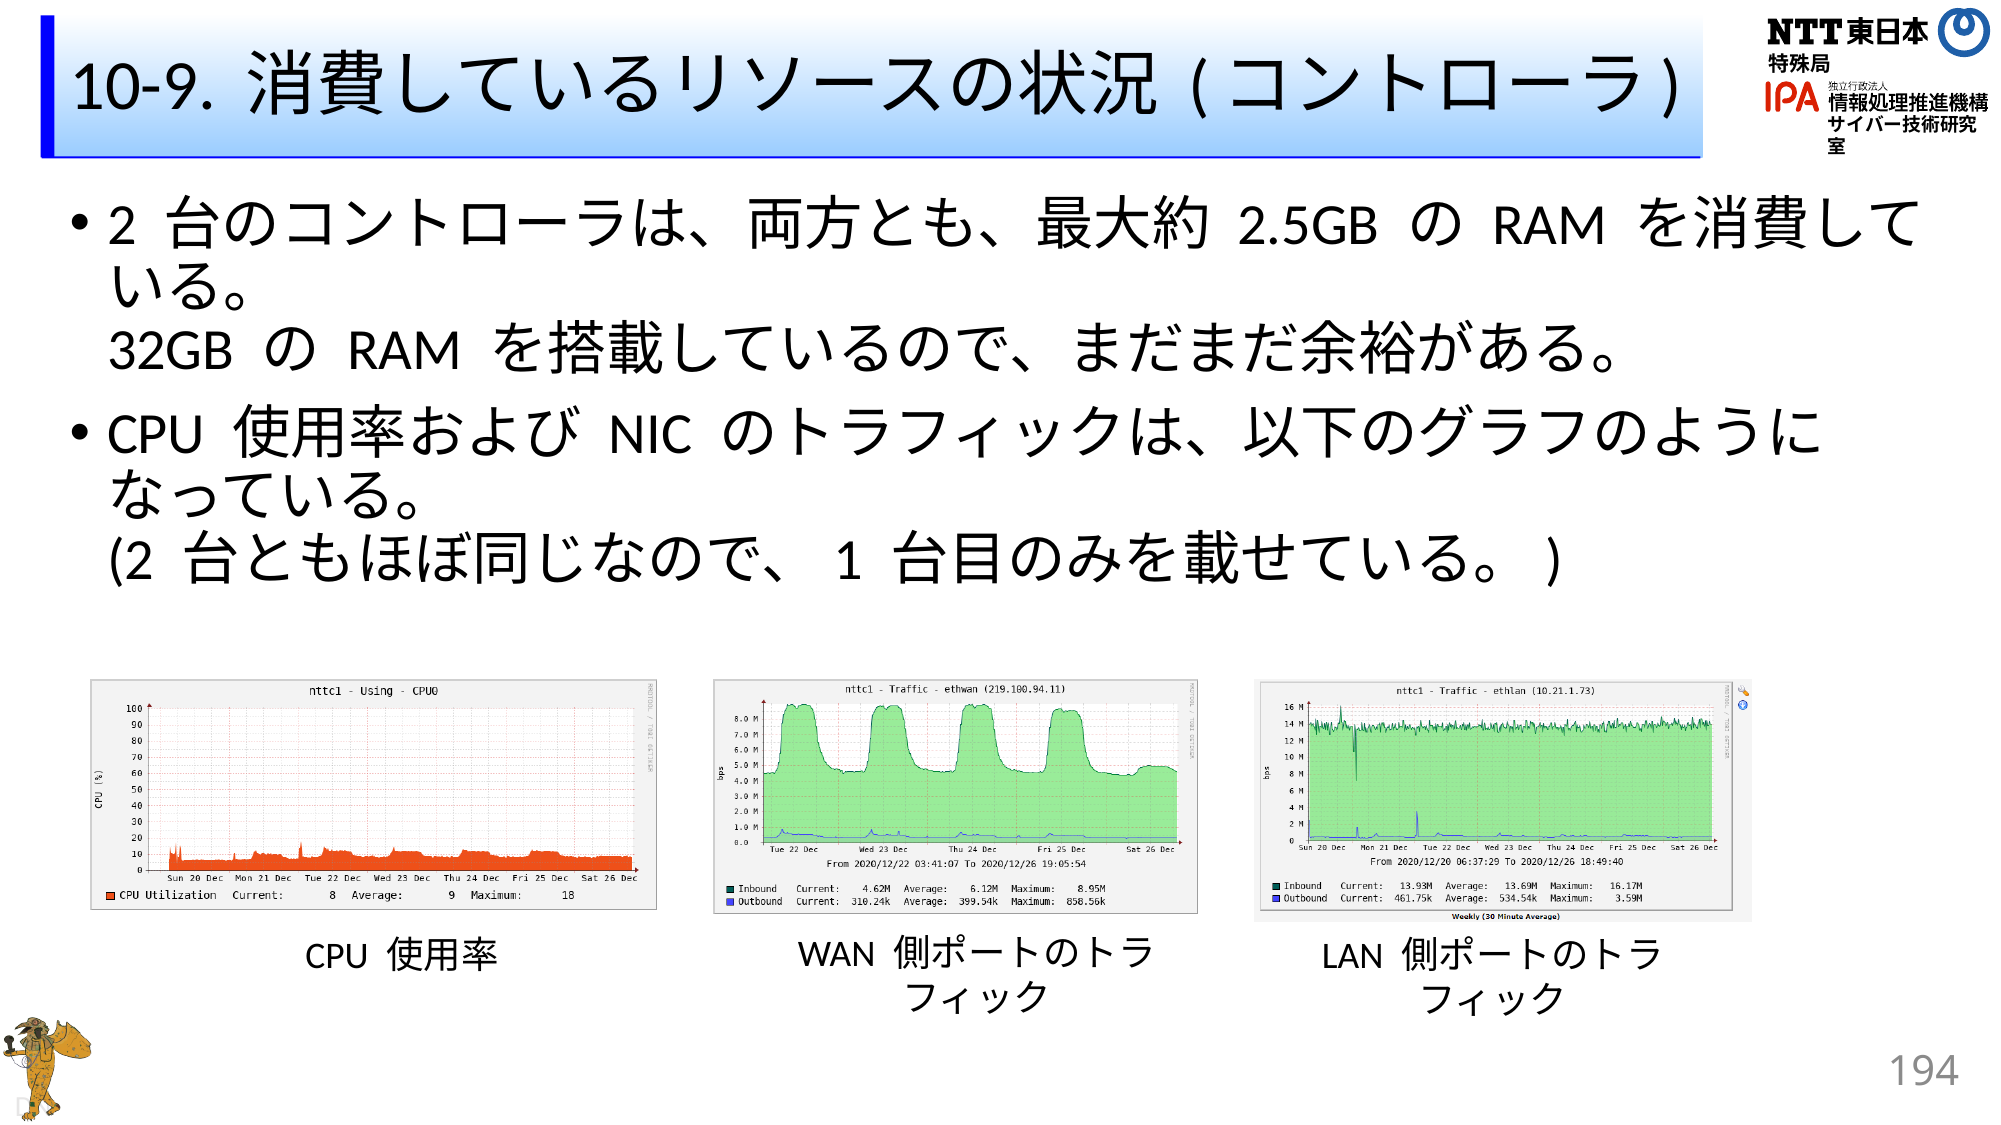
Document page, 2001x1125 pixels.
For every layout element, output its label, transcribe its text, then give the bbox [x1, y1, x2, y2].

text_box LAN 側ポートのトラフィック [1265, 923, 1721, 1029]
title 10-9. 消費しているリソースの状況 (コントローラ) [54, 30, 1703, 143]
slide_number 194 [1412, 1042, 1975, 1103]
picture [713, 679, 1198, 914]
picture [90, 679, 657, 910]
text_box WAN 側ポートのトラフィック [749, 921, 1205, 1026]
picture [1254, 679, 1752, 922]
list 2 台のコントローラは、両方とも、最大約 2.5GB の RAM を消費している。 32GB の RAM を搭載しているので、まだまだ余裕がある。 CPU 使用率および NIC のトラフィックは、以下のグラフのようになっている。 (2 台ともほぼ同じなので、1 台目のみを載せている。) [54, 186, 1949, 508]
text_box CPU 使用率 [197, 923, 607, 984]
